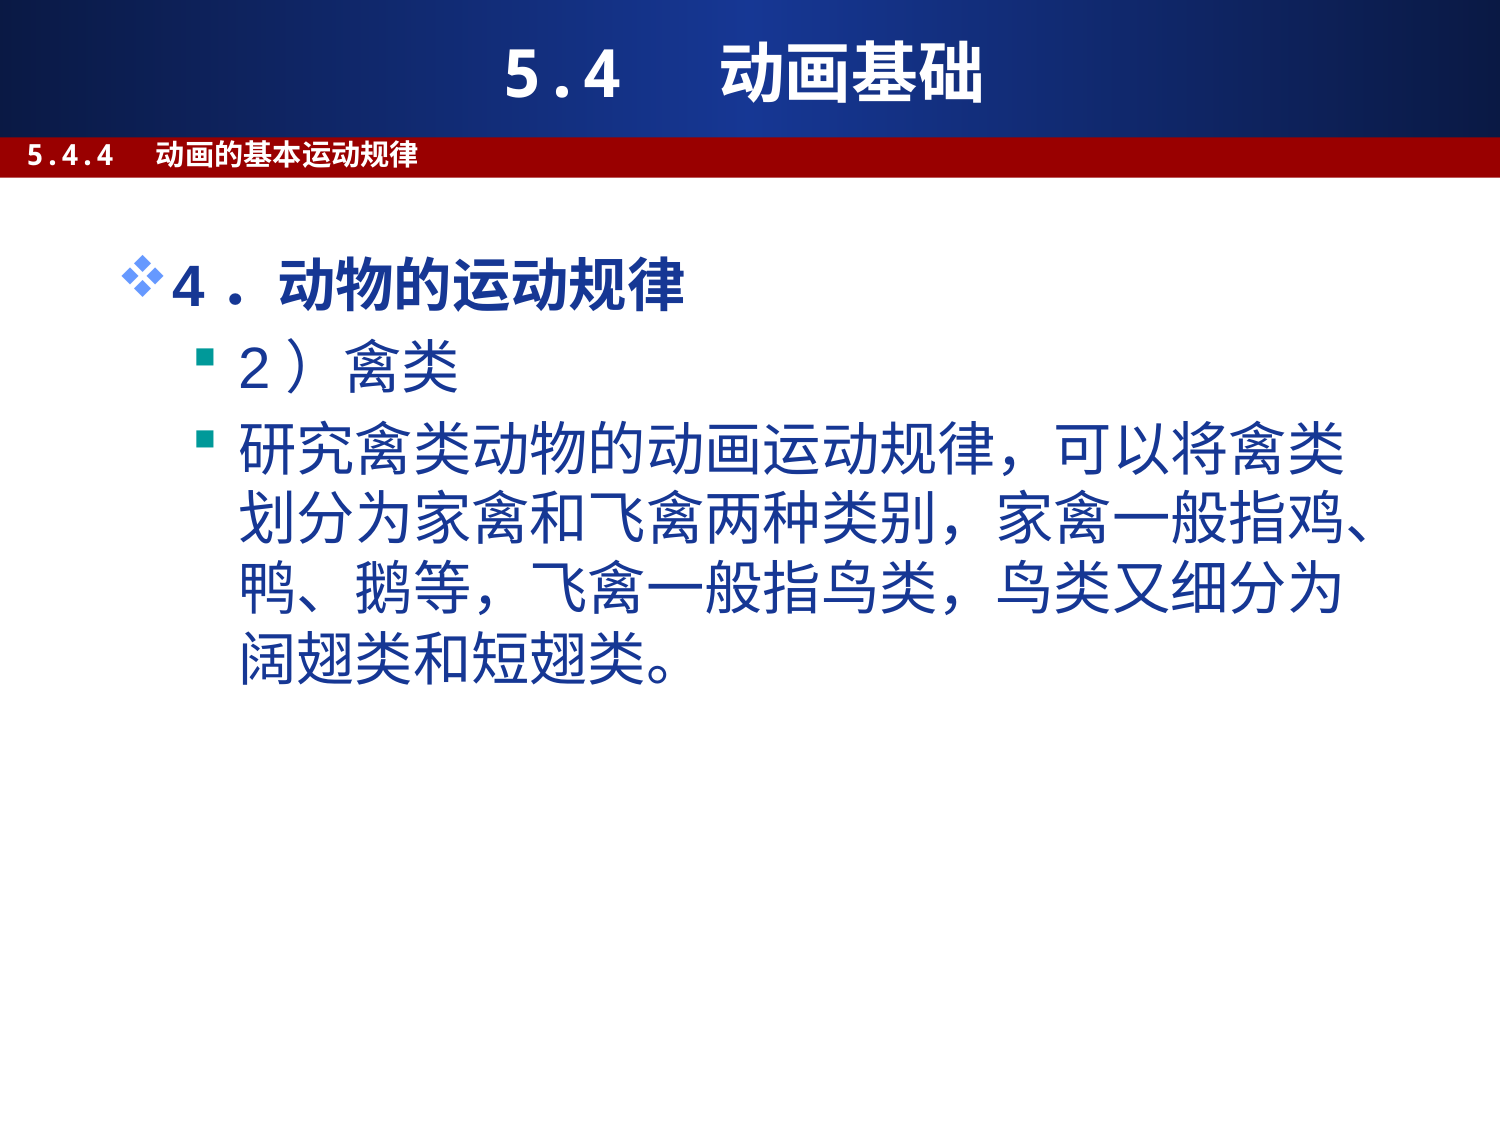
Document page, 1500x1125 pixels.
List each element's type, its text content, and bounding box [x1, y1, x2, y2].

title 5.4 动画基础 [49, 24, 1438, 118]
text_box 5.4.4 动画的基本运动规律 [11, 128, 1500, 179]
list 4．动物的运动规律 2）禽类 研究禽类动物的动画运动规律，可以将禽类划分为家禽和飞禽两种类别，家禽一般指鸡、鸭、鹅等，飞禽一般指鸟类，鸟类又细分为阔翅类和短翅类。 [101, 240, 1386, 1038]
